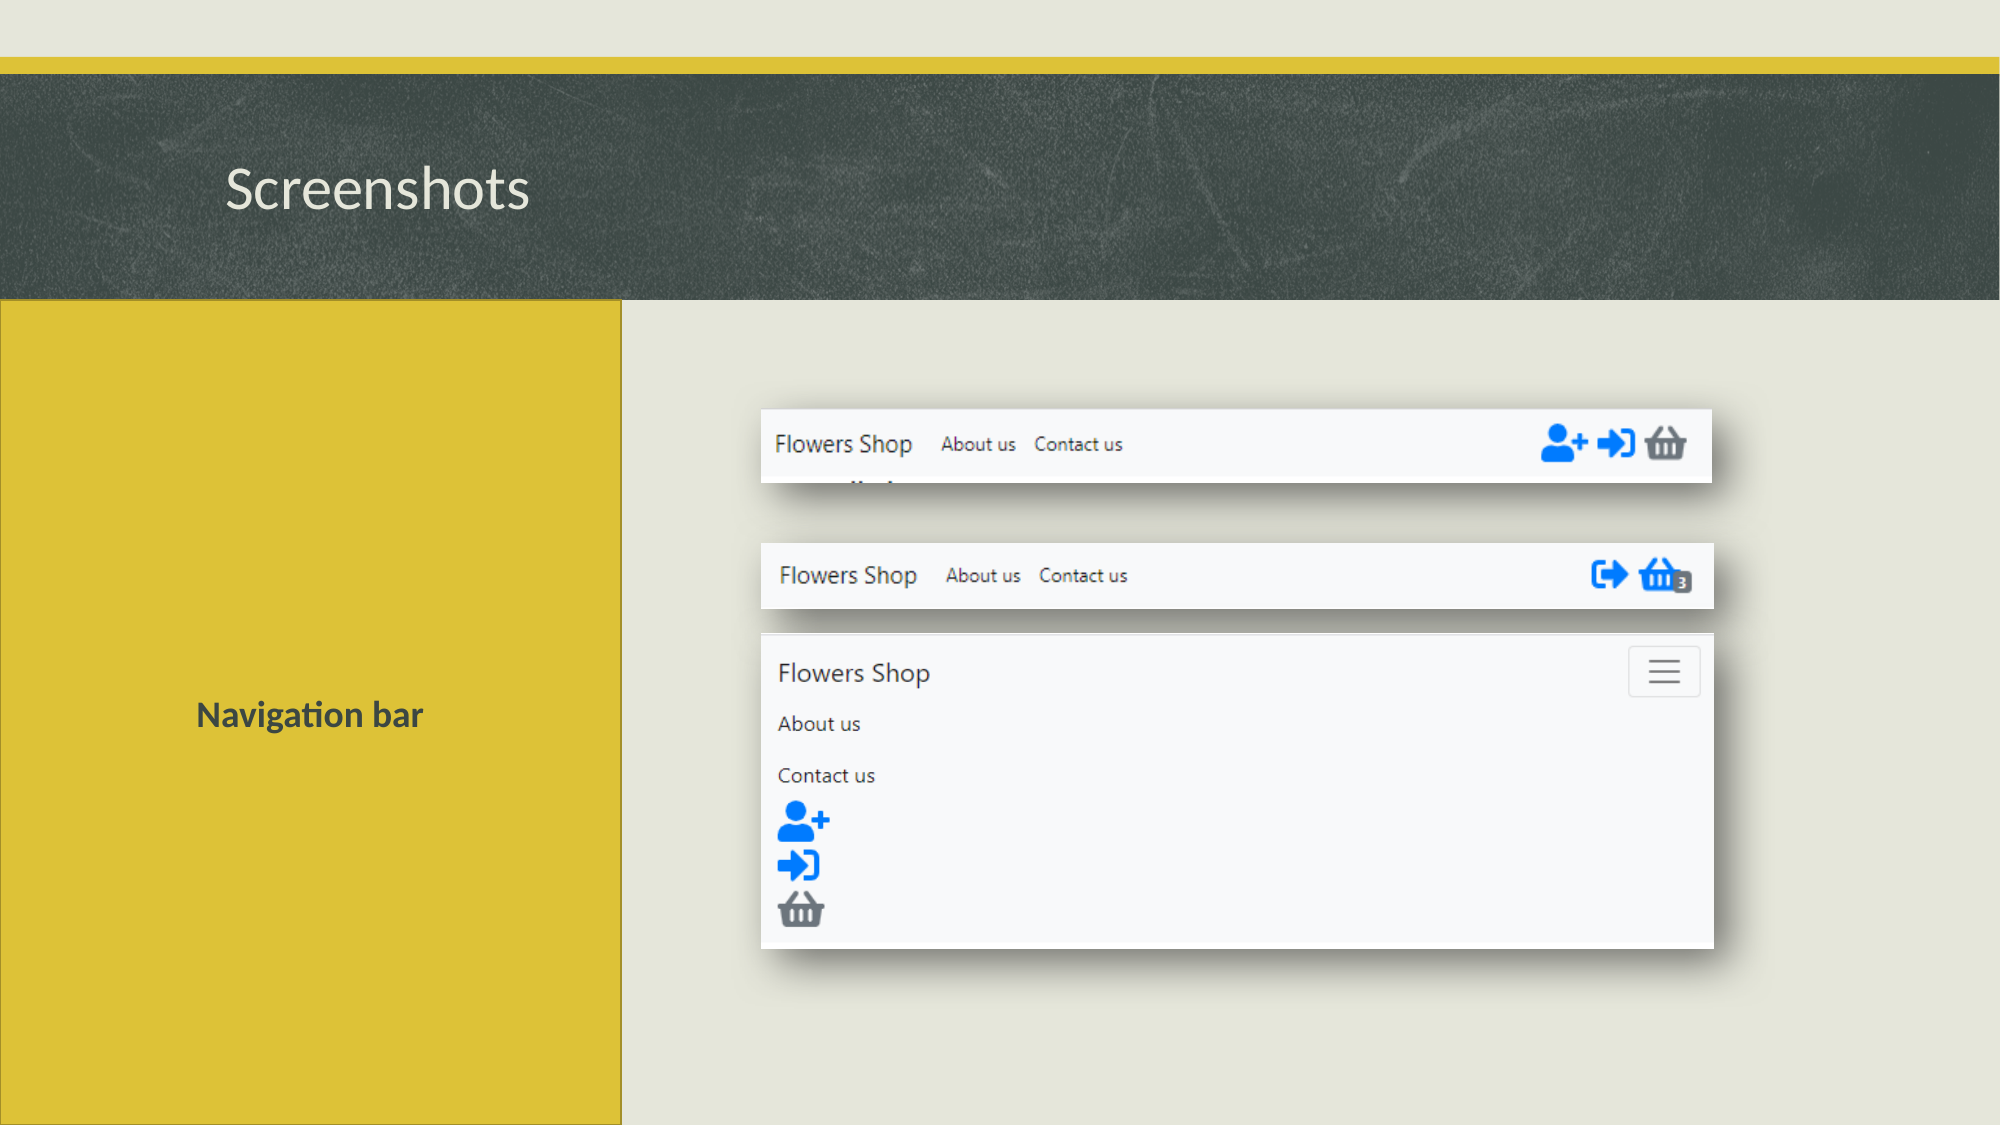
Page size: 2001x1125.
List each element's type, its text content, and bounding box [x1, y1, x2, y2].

picture [0, 74, 2000, 300]
picture [761, 408, 1712, 483]
text_box Navigation bar [0, 299, 622, 1125]
title Screenshots [210, 76, 1790, 300]
picture [761, 543, 1714, 610]
picture [761, 633, 1714, 949]
